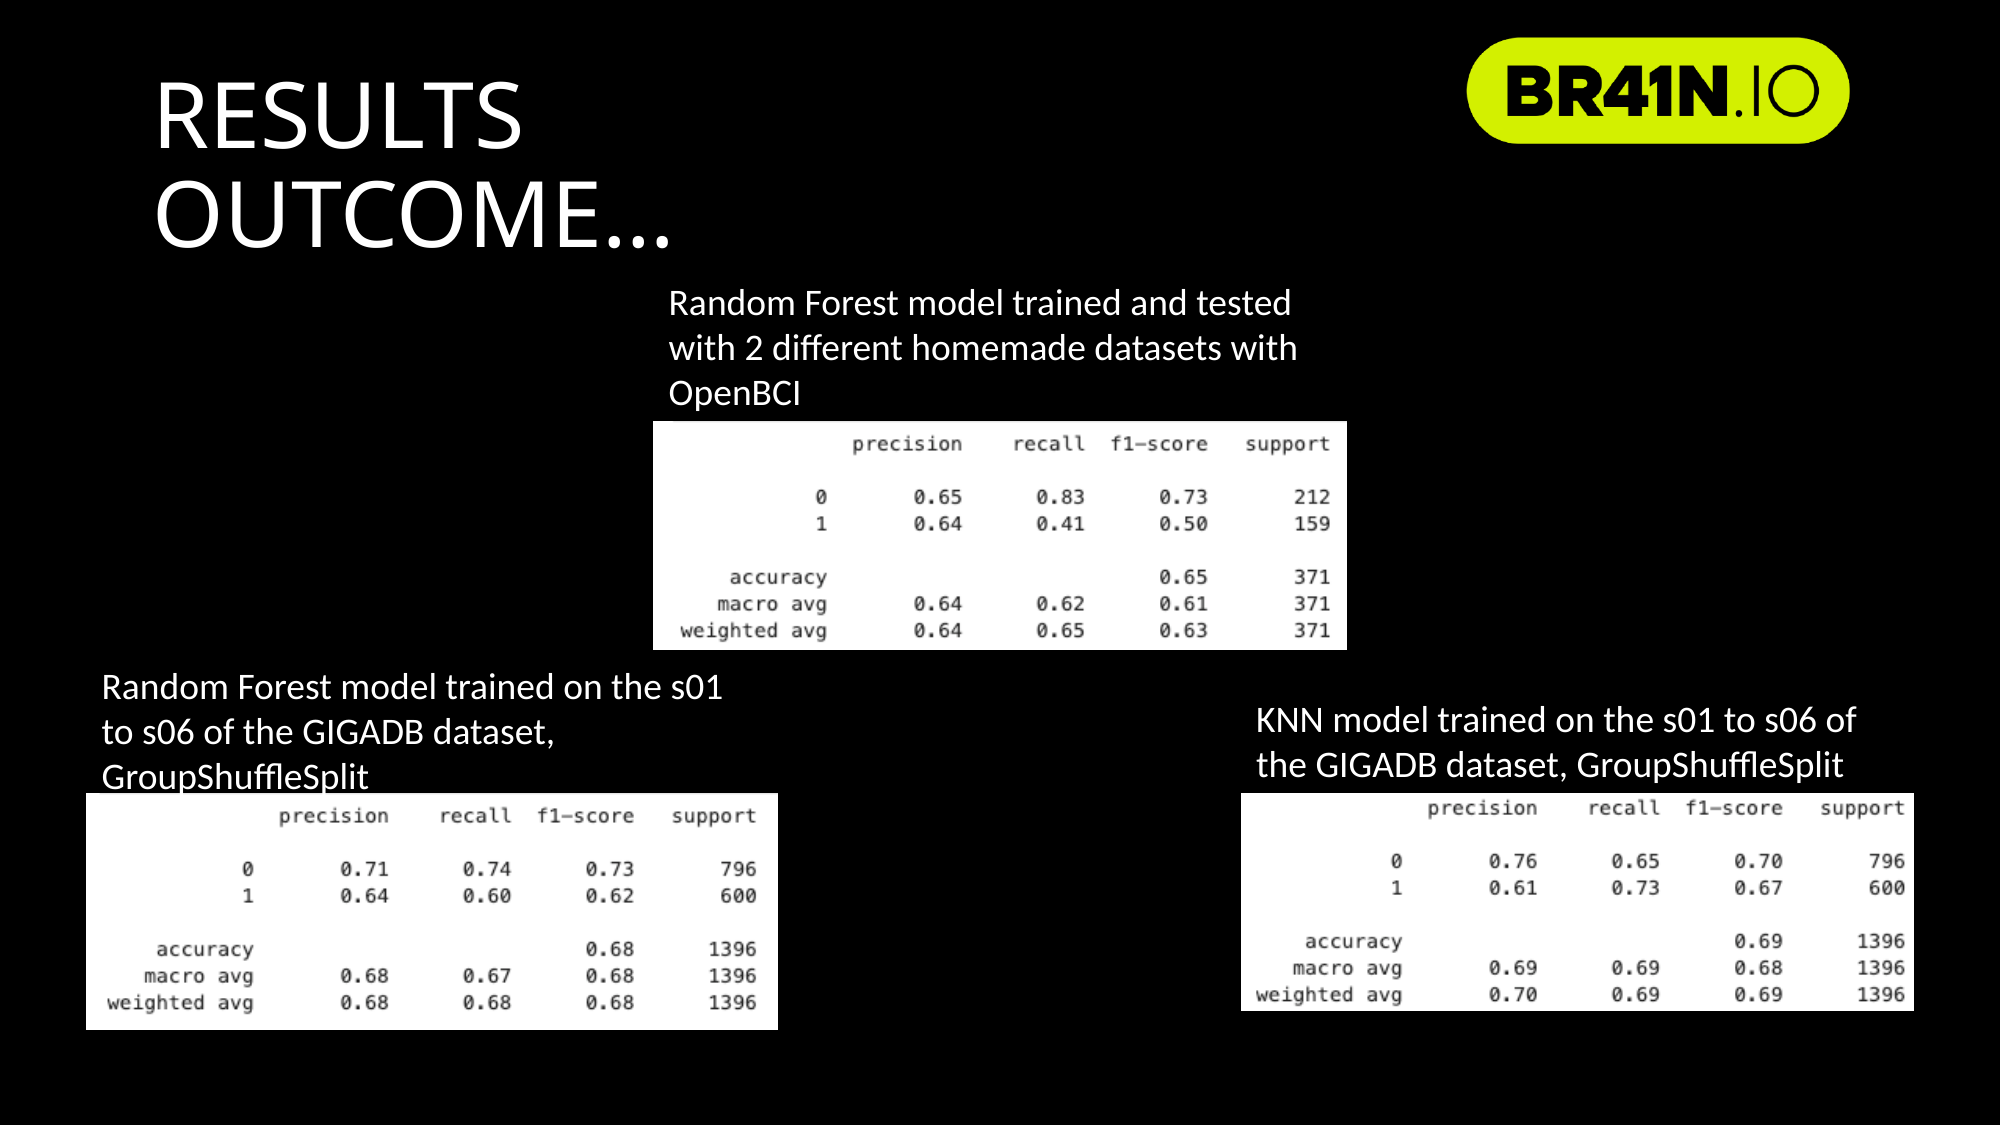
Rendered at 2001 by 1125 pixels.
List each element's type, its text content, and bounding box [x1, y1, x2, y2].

text_box KNN model trained on the s01 to s06 of the GIGADB dataset, GroupShuffleSplit [1241, 687, 1914, 793]
picture [86, 793, 778, 1030]
text_box Random Forest model trained on the s01 to s06 of the GIGADB dataset, GroupShuffleSplit [86, 654, 780, 805]
picture [1241, 793, 1914, 1011]
title RESULTS OUTCOME… [137, 59, 1863, 278]
picture [653, 421, 1347, 650]
picture [1466, 37, 1850, 144]
text_box Random Forest model trained and tested with 2 different homemade datasets with OpenBCI [653, 270, 1347, 421]
